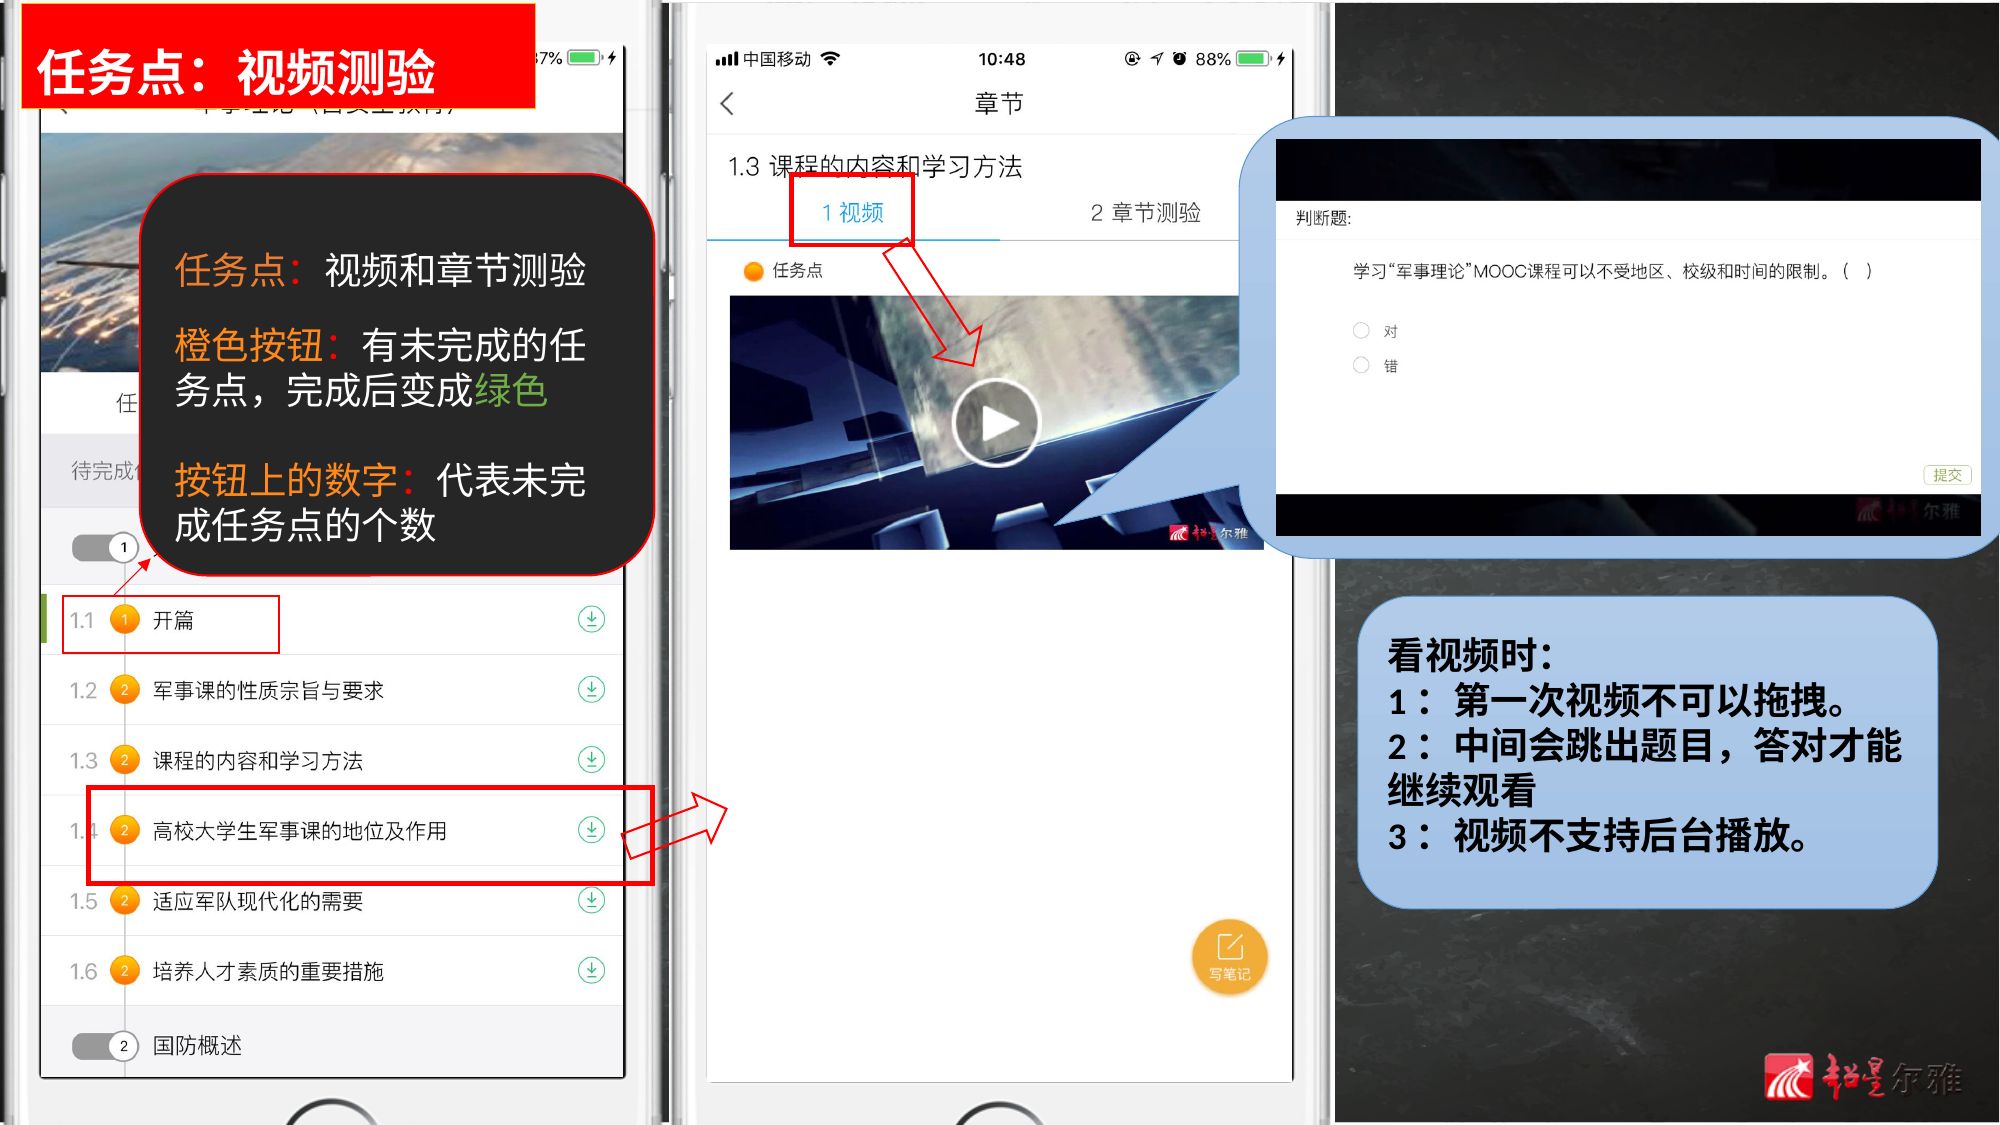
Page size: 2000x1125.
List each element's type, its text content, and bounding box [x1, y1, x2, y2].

picture [1335, 535, 2000, 1125]
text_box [88, 787, 730, 884]
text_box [668, 3, 1335, 1125]
picture [1276, 139, 1981, 536]
text_box [1335, 116, 2000, 559]
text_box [62, 174, 655, 653]
text_box 看视频时： 1：第一次视频不可以拖拽。 2：中间会跳出题目，答对才能继续观看 3：视频不支持后台播放。 [1357, 595, 1939, 910]
picture [0, 0, 2000, 1125]
